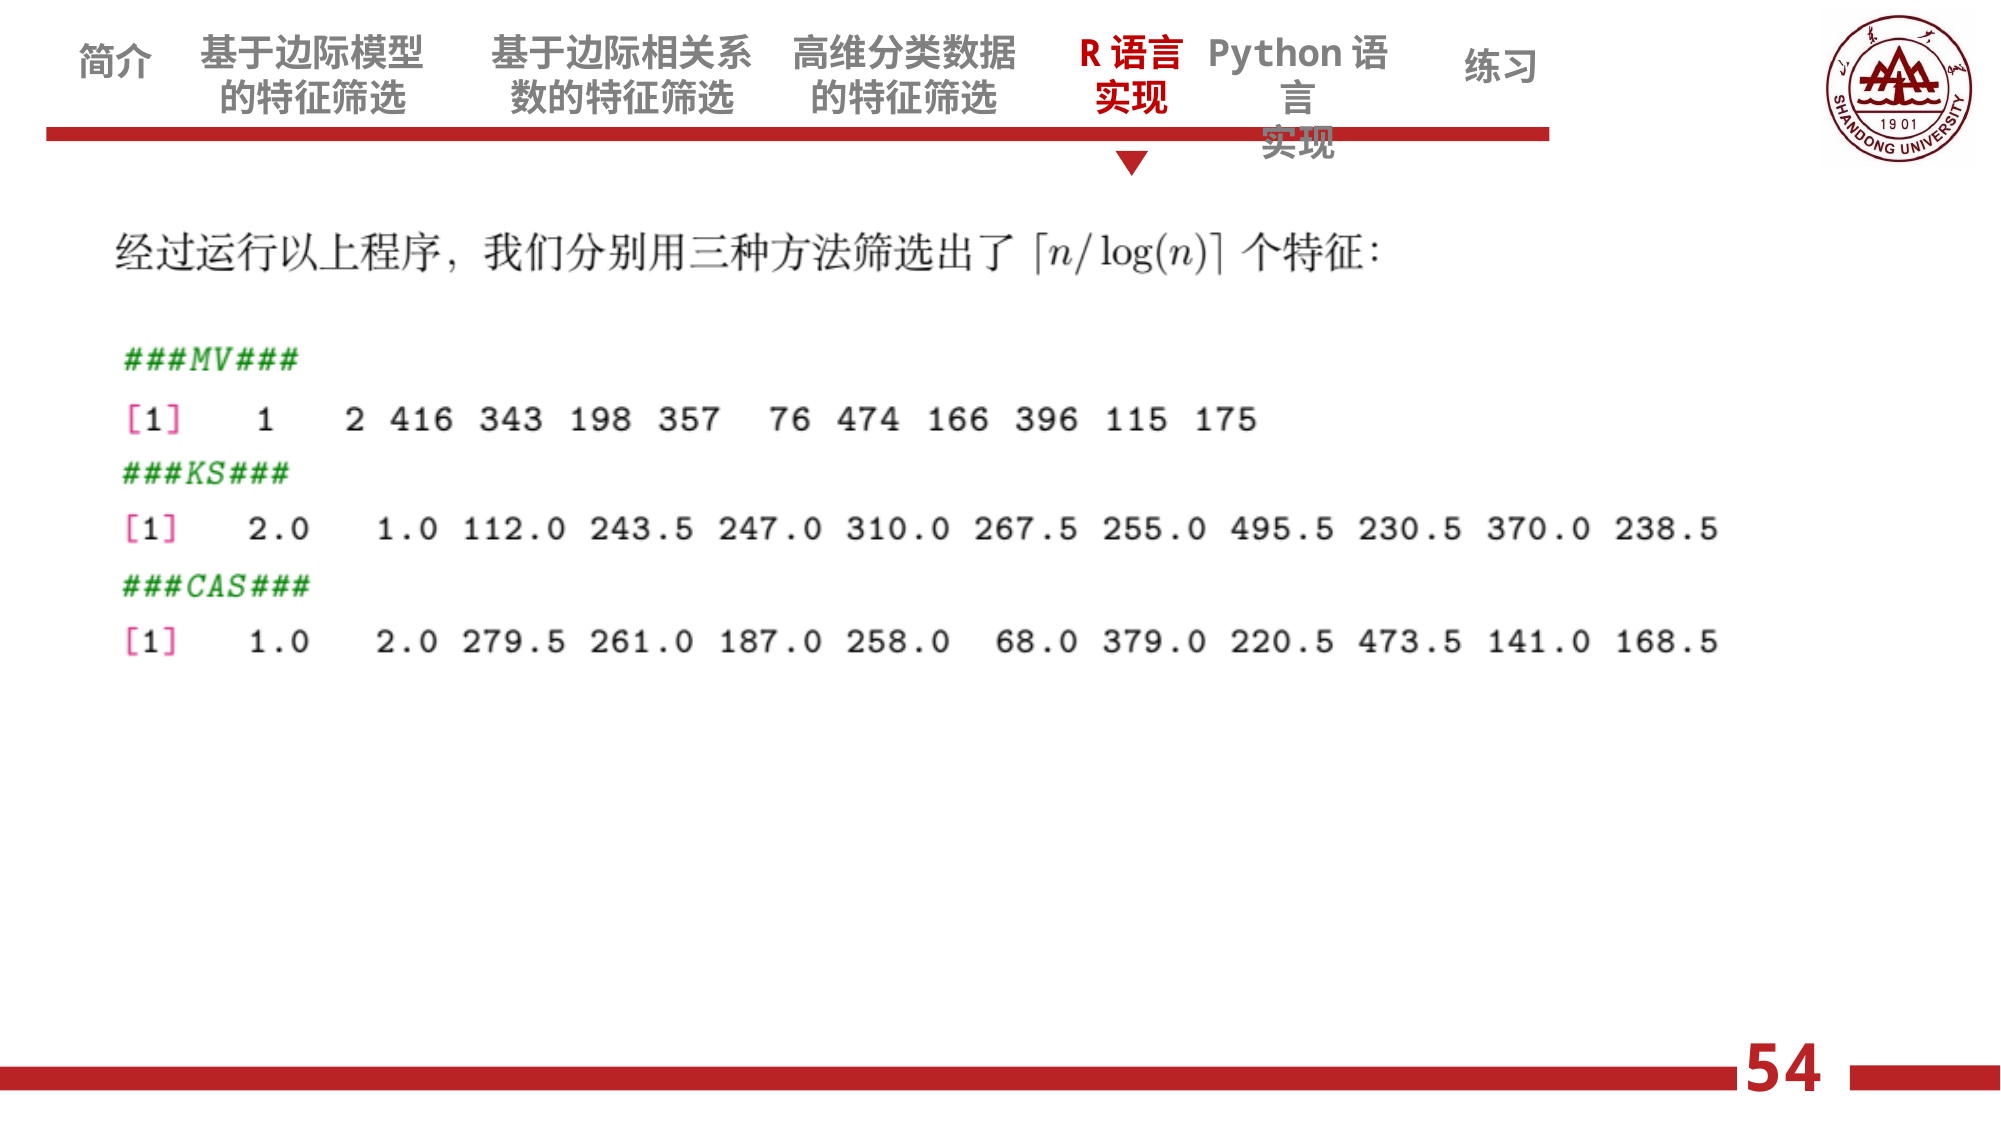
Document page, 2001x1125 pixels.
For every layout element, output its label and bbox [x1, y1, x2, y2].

picture [110, 333, 1781, 666]
picture [1820, 9, 1977, 167]
picture [101, 217, 1398, 279]
